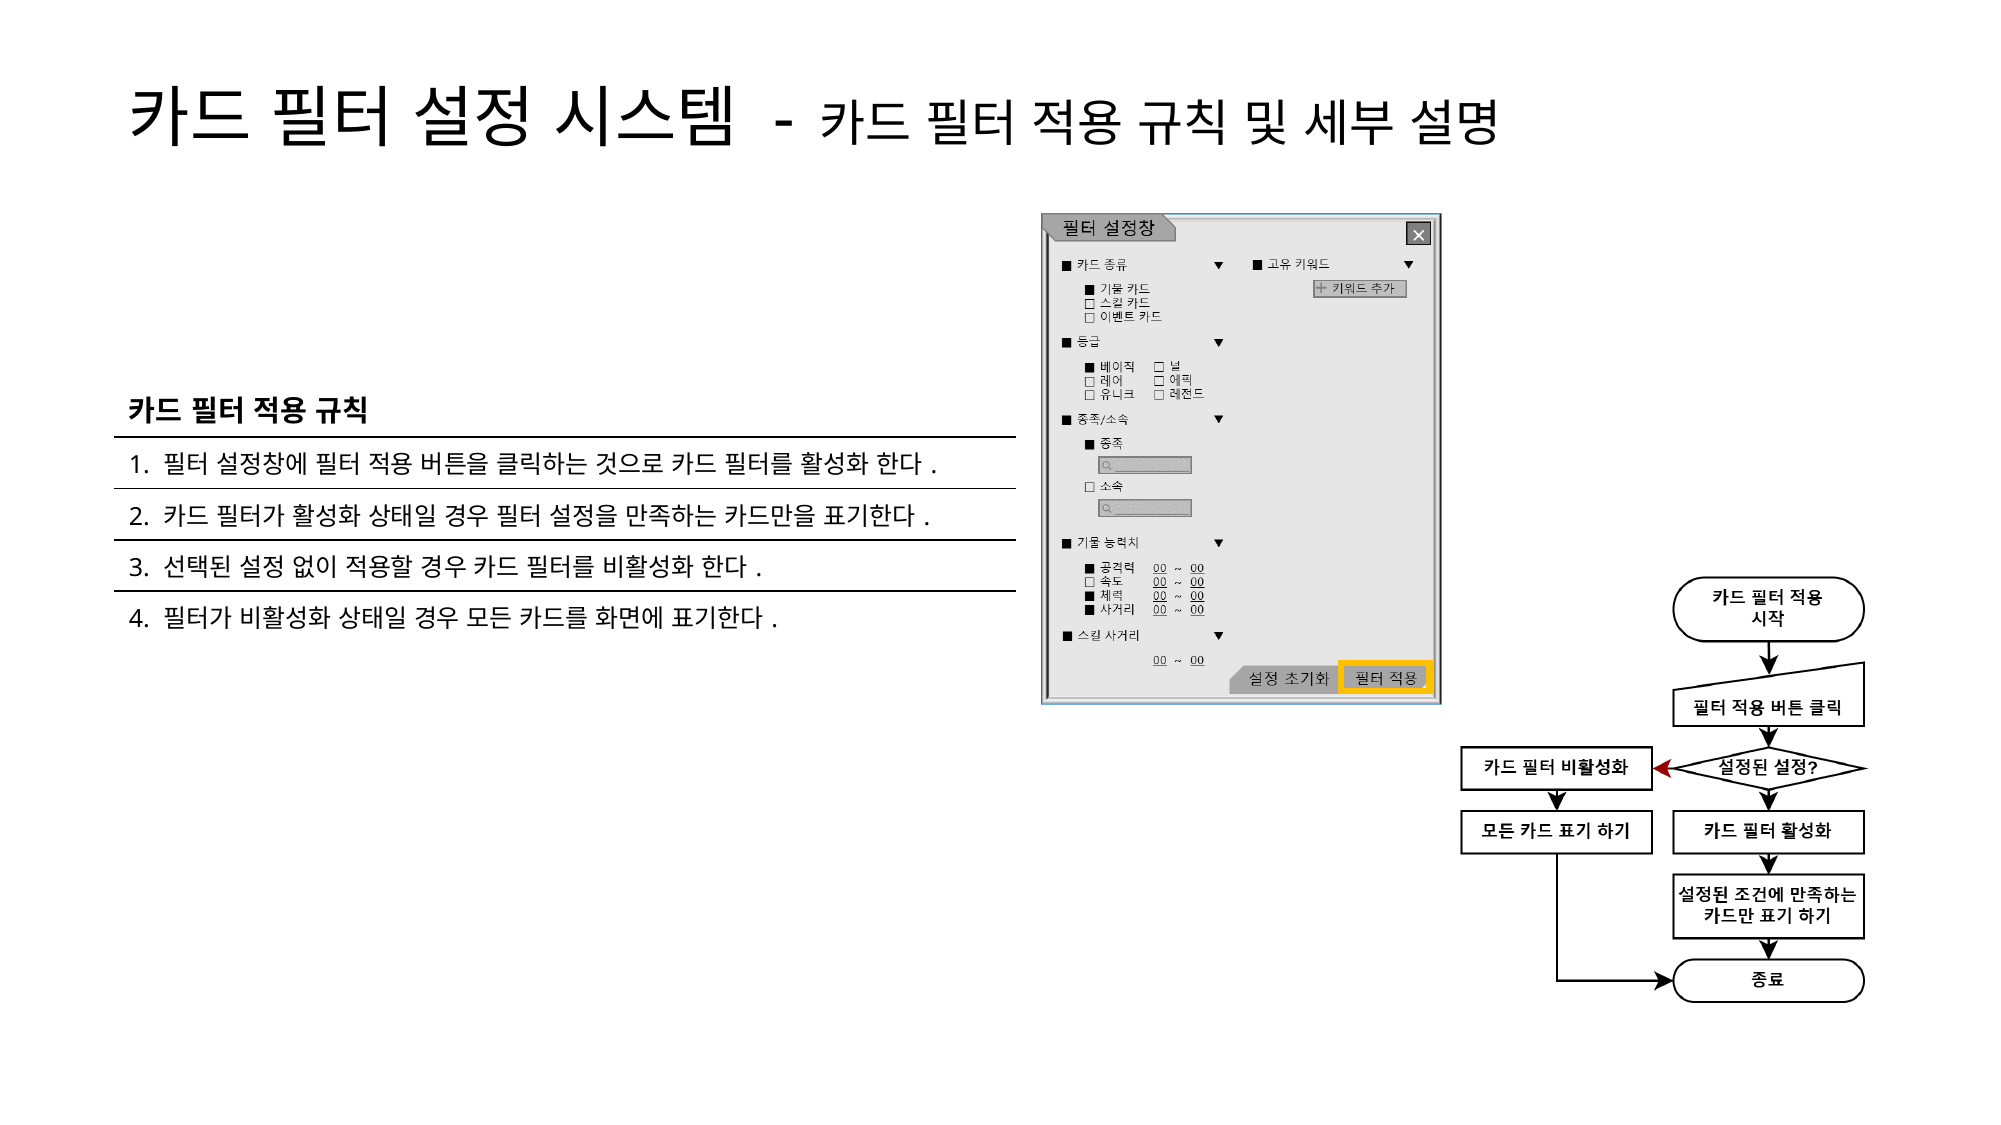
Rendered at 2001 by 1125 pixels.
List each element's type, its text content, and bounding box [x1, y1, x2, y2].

table_header 카드 필터 적용 규칙 [114, 380, 1016, 436]
text_box 카드 필터 설정 시스템 - 카드 필터 적용 규칙 및 세부 설명 [113, 63, 1886, 167]
picture [1439, 555, 1886, 1024]
table_cell 3. 선택된 설정 없이 적용할 경우 카드 필터를 비활성화 한다. [114, 541, 1016, 590]
table_cell 1. 필터 설정창에 필터 적용 버튼을 클릭하는 것으로 카드 필터를 활성화 한다. [114, 438, 1016, 488]
table_cell 4. 필터가 비활성화 상태일 경우 모든 카드를 화면에 표기한다. [114, 592, 1016, 642]
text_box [1039, 208, 1444, 706]
table_cell 2. 카드 필터가 활성화 상태일 경우 필터 설정을 만족하는 카드만을 표기한다. [114, 489, 1016, 539]
